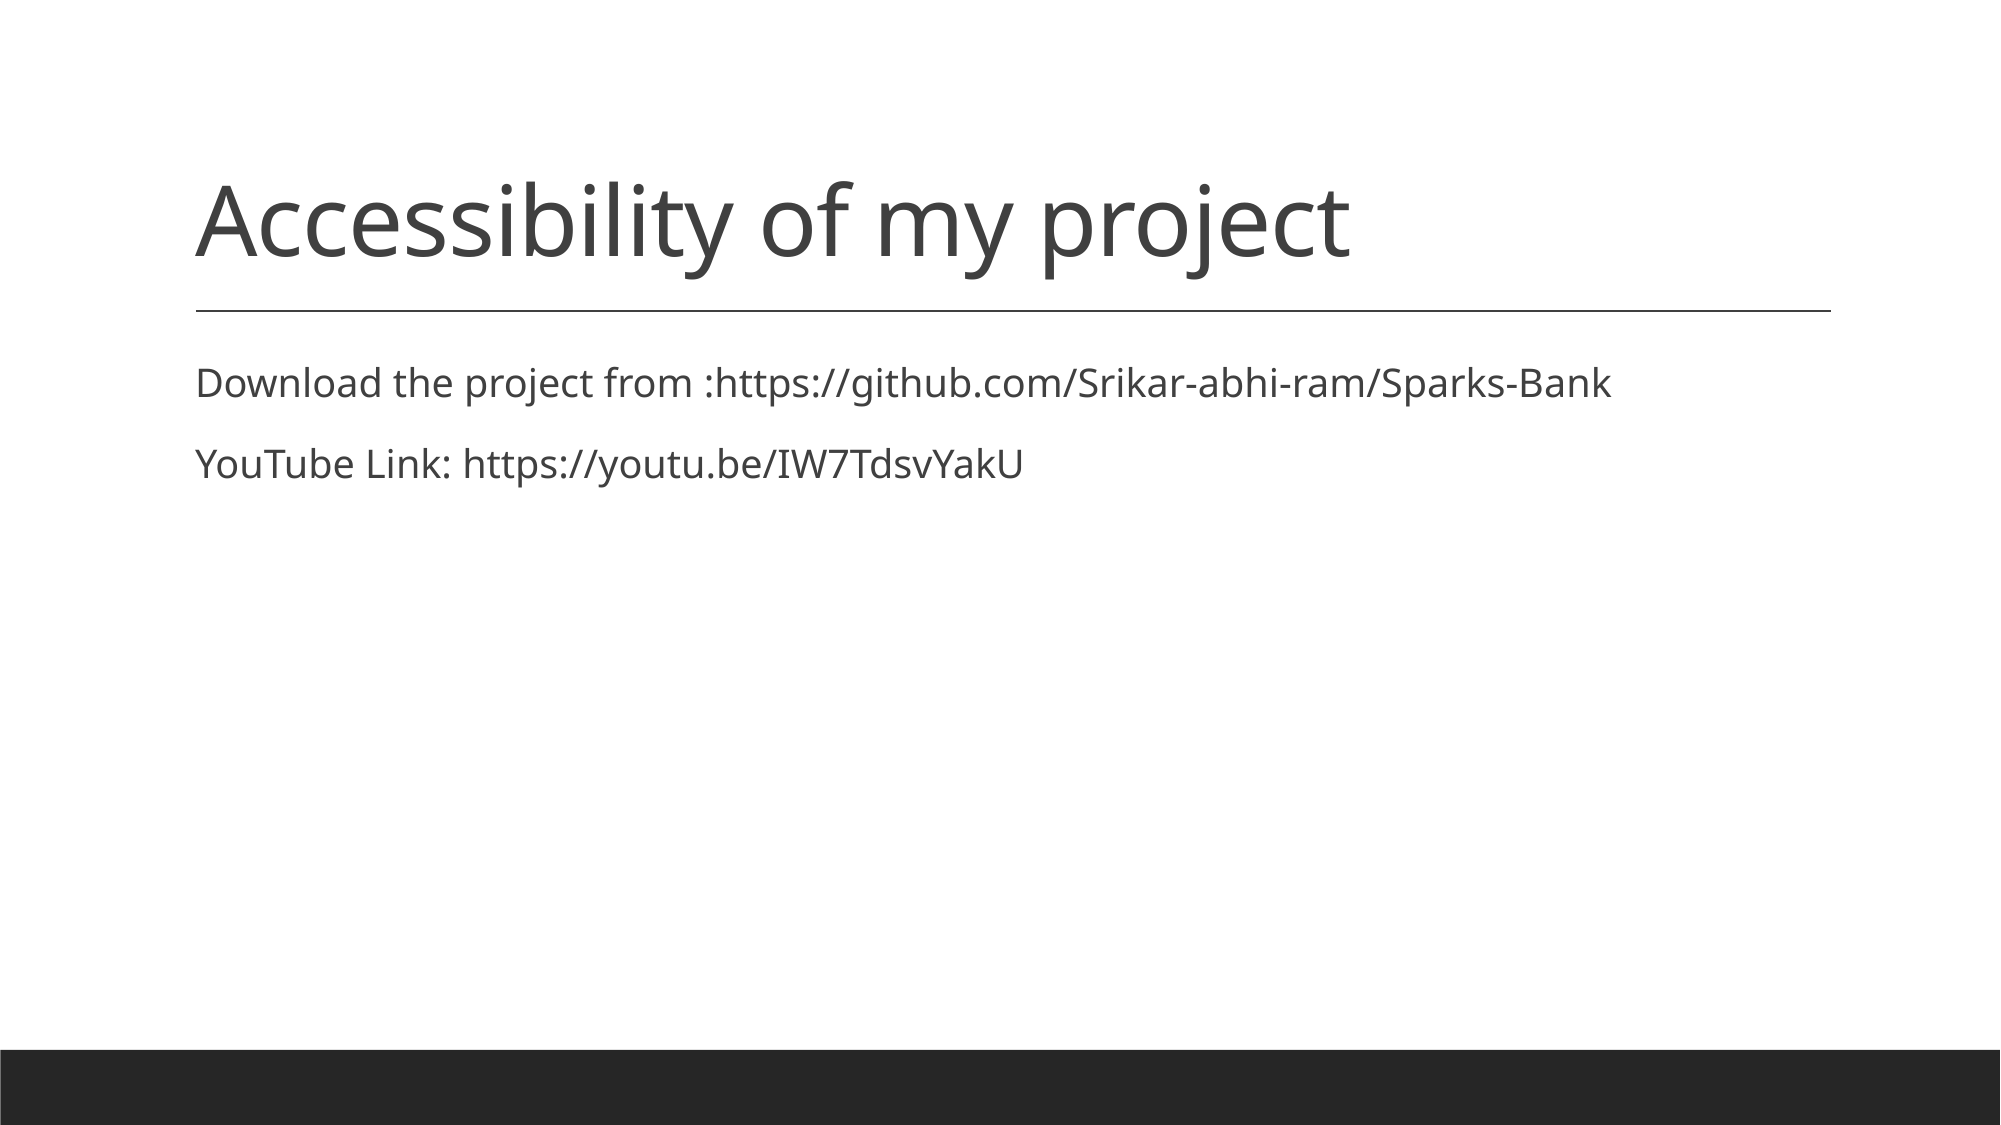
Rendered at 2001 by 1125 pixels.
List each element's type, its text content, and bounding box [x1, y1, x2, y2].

title Accessibility of my project [180, 47, 1830, 285]
list Download the project from :https://github.com/Srikar-abhi-ram/Sparks-Bank YouTube Link: https://youtu.be/IW7TdsvYakU [180, 345, 1830, 963]
